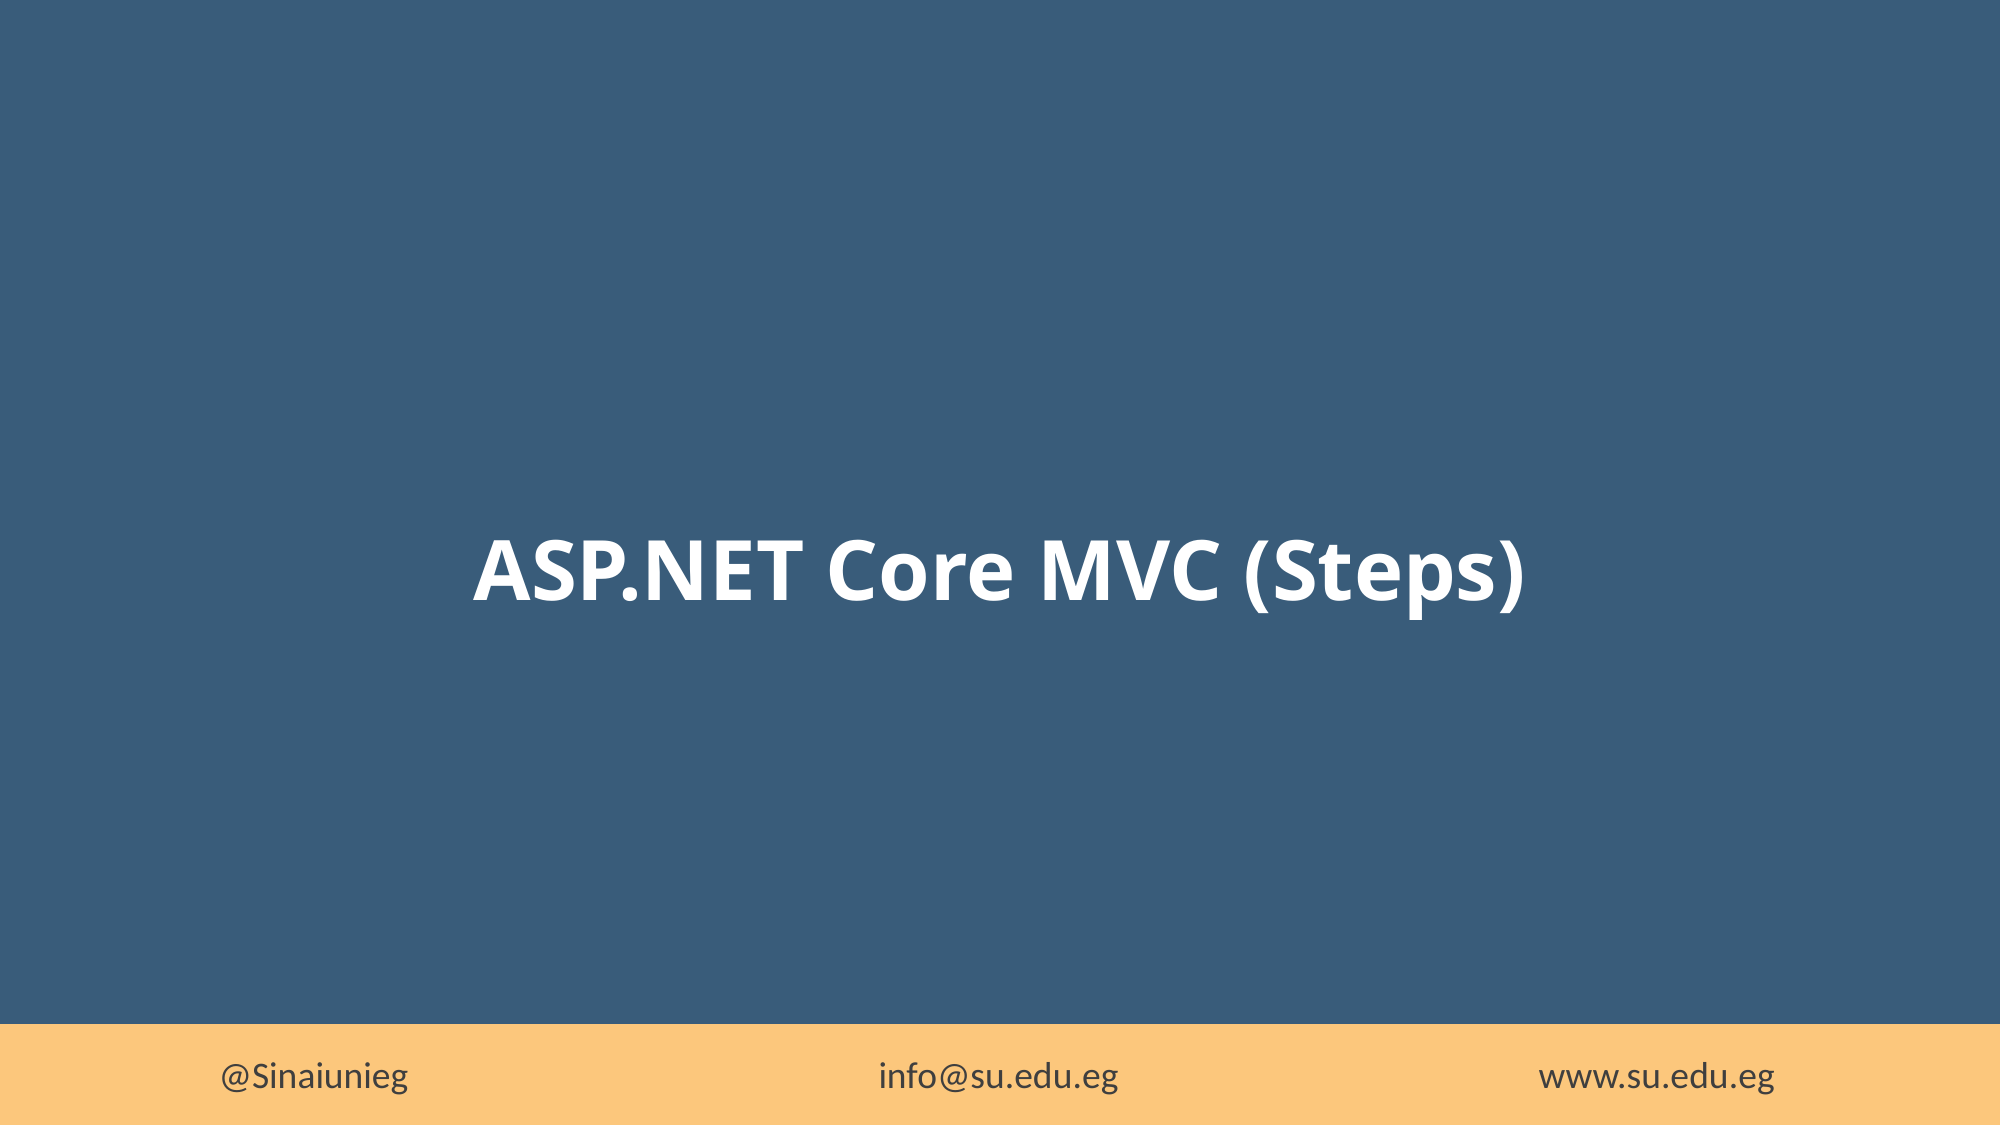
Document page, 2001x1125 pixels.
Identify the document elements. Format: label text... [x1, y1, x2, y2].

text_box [0, 1023, 2000, 1125]
text_box [0, 0, 2000, 1023]
text_box ASP.NET Core MVC (Steps) [219, 509, 1781, 625]
